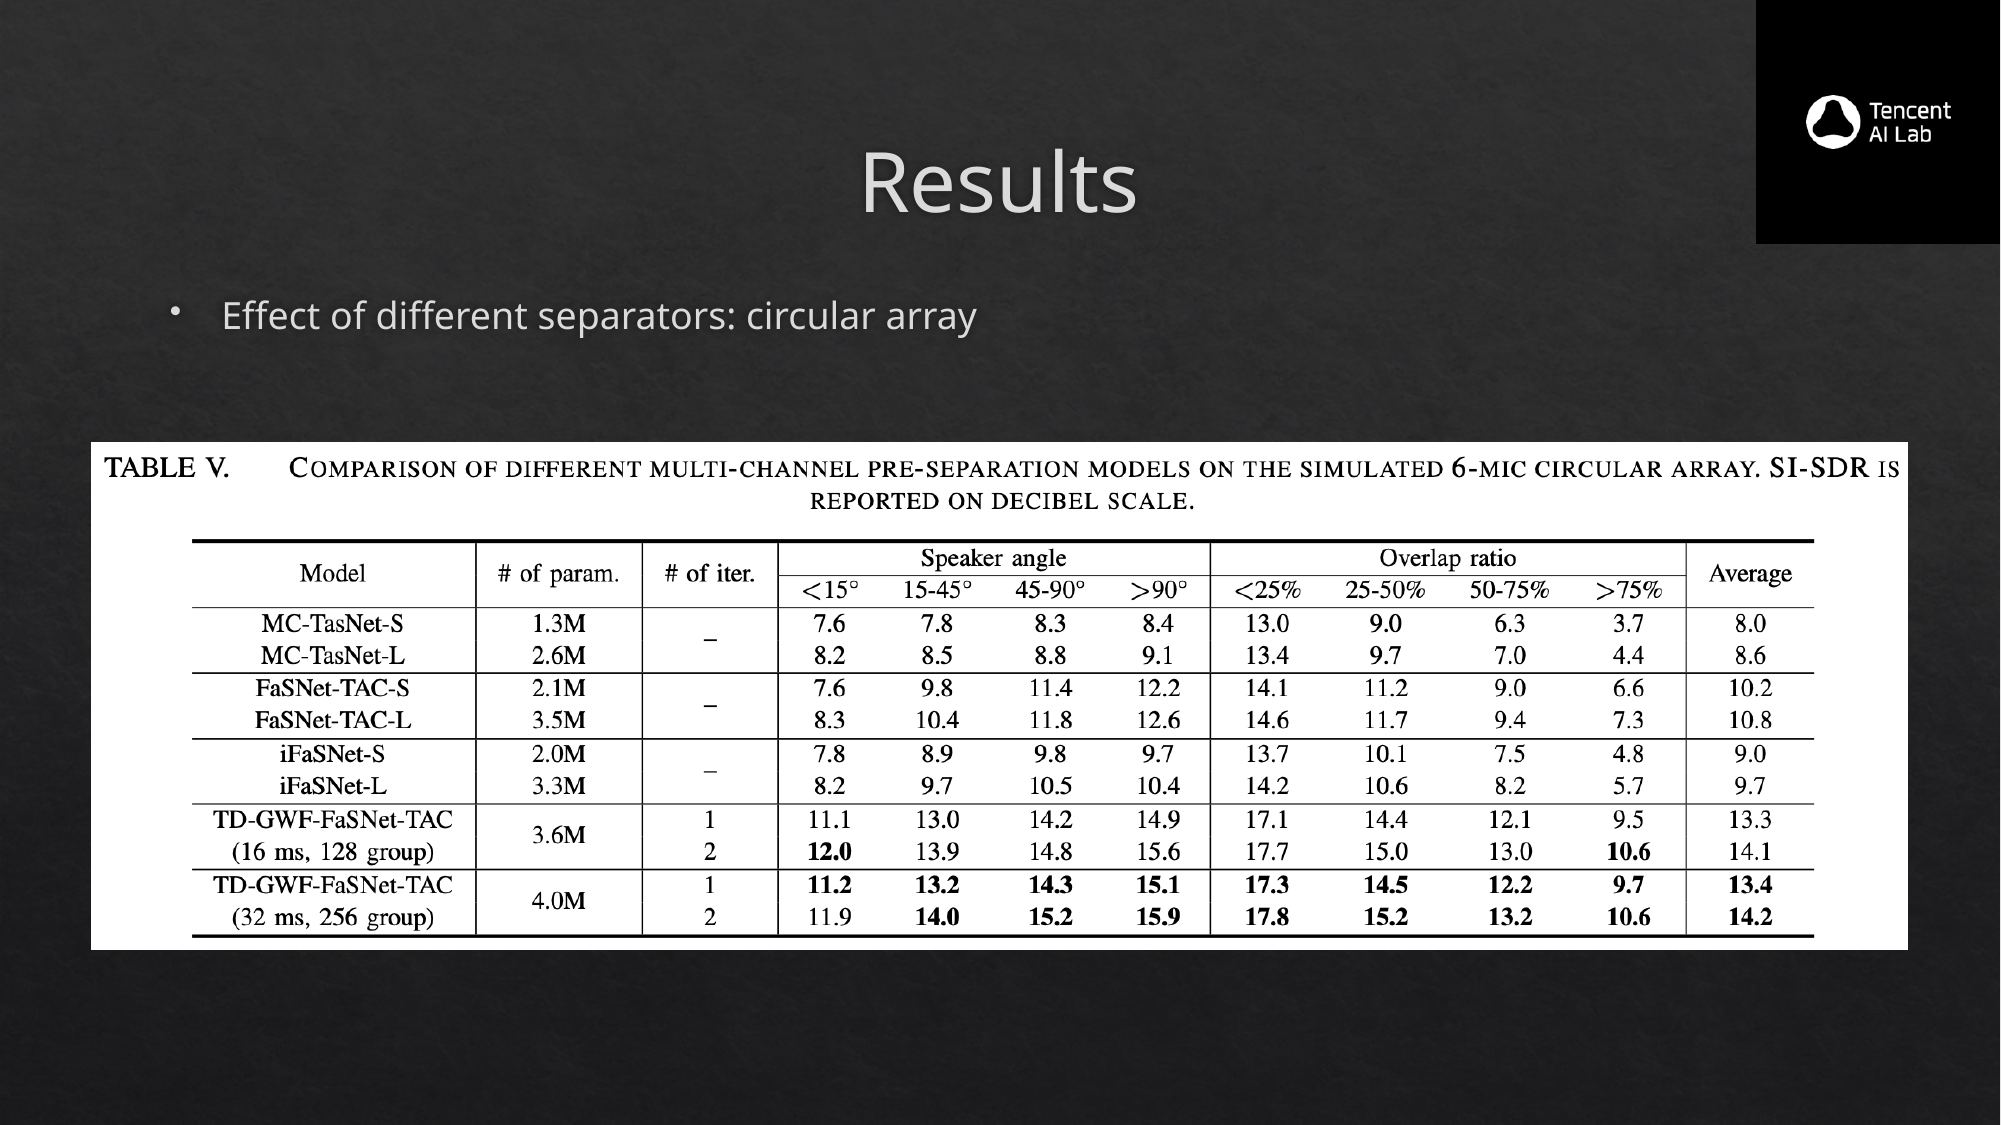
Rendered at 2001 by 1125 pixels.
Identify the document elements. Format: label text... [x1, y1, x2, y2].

picture [90, 442, 1908, 951]
list Effect of different separators: circular array [149, 284, 1849, 438]
picture [1756, 0, 2000, 244]
title Results [149, 99, 1849, 260]
